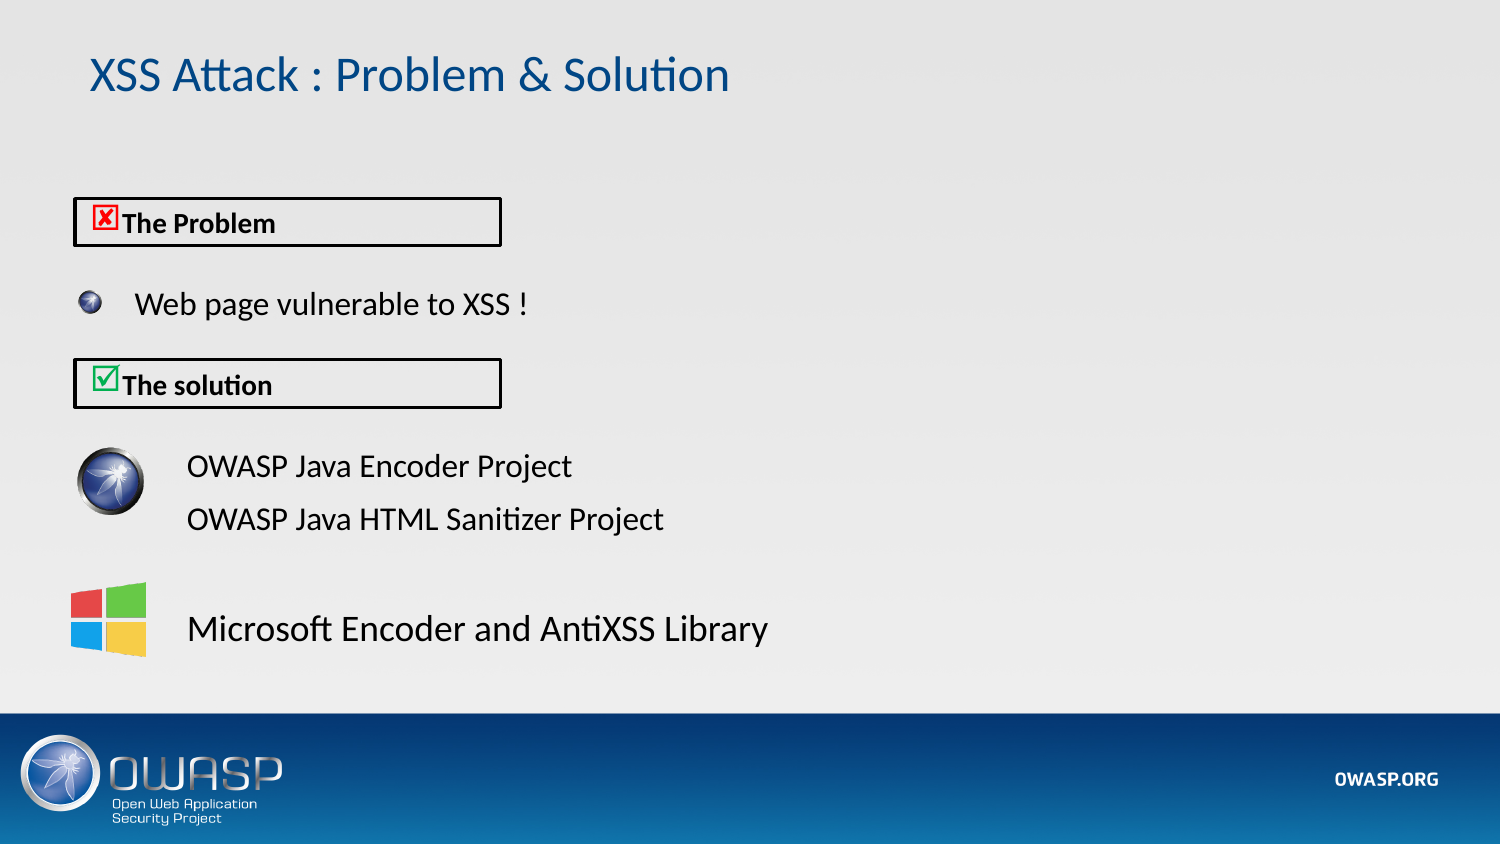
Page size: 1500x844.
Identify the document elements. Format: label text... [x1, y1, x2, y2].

text_box XSS Attack : Problem & Solution [74, 33, 1425, 175]
text_box OWASP Java Encoder Project OWASP Java HTML Sanitizer Project [172, 436, 726, 544]
text_box The solution [75, 359, 501, 408]
text_box Microsoft Encoder and AntiXSS Library [172, 596, 793, 657]
text_box The Problem [75, 198, 501, 228]
picture [0, 0, 1500, 844]
text_box Web page vulnerable to XSS ! [63, 228, 813, 330]
